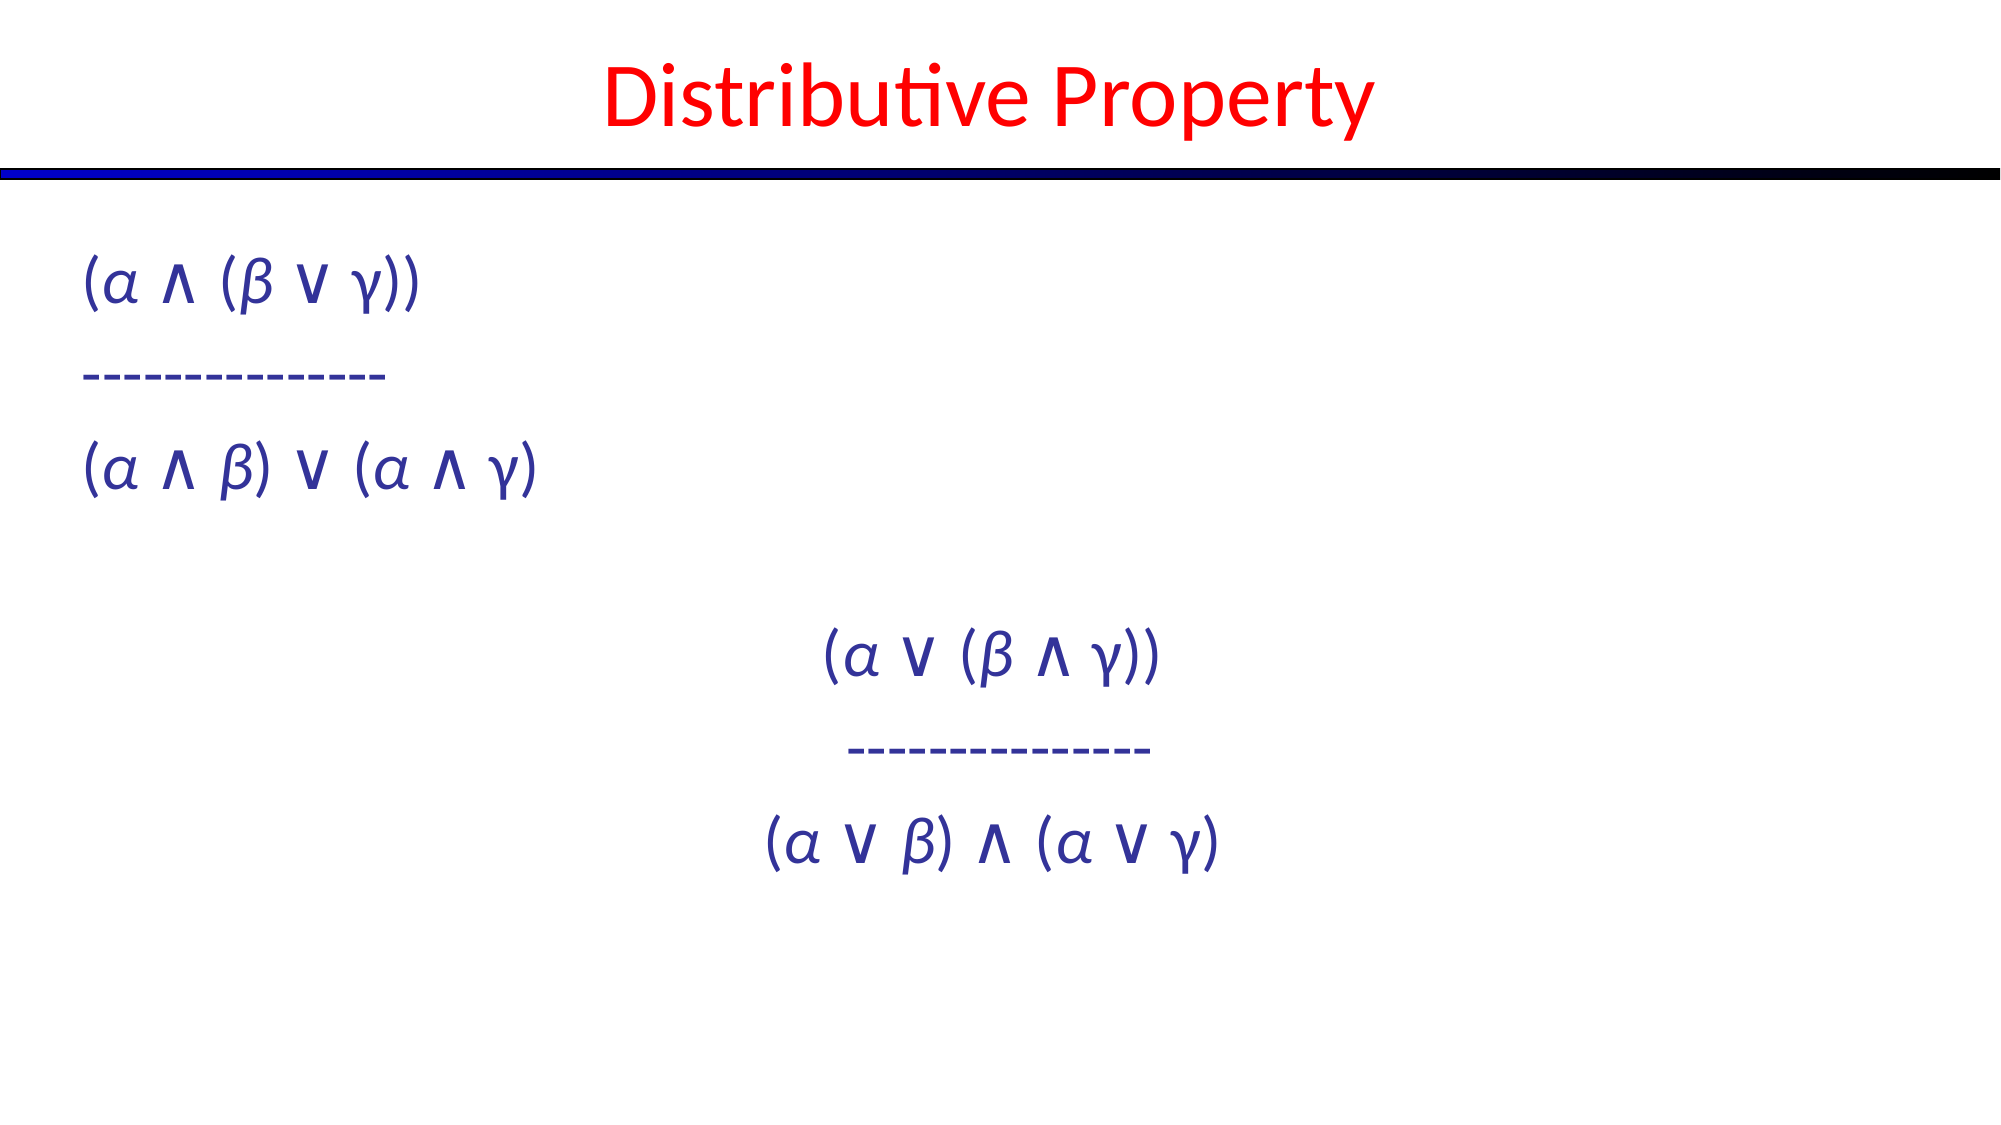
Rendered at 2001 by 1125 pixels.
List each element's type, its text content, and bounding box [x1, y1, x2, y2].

title Distributive Property [0, 0, 2000, 184]
list (α ∧ (β ∨ γ)) --------------- (α ∧ β) ∨ (α ∧ γ) (α ∨ (β ∧ γ)) --------------- (α ∨ β) ∧ (α ∨ γ) [66, 228, 1934, 1006]
